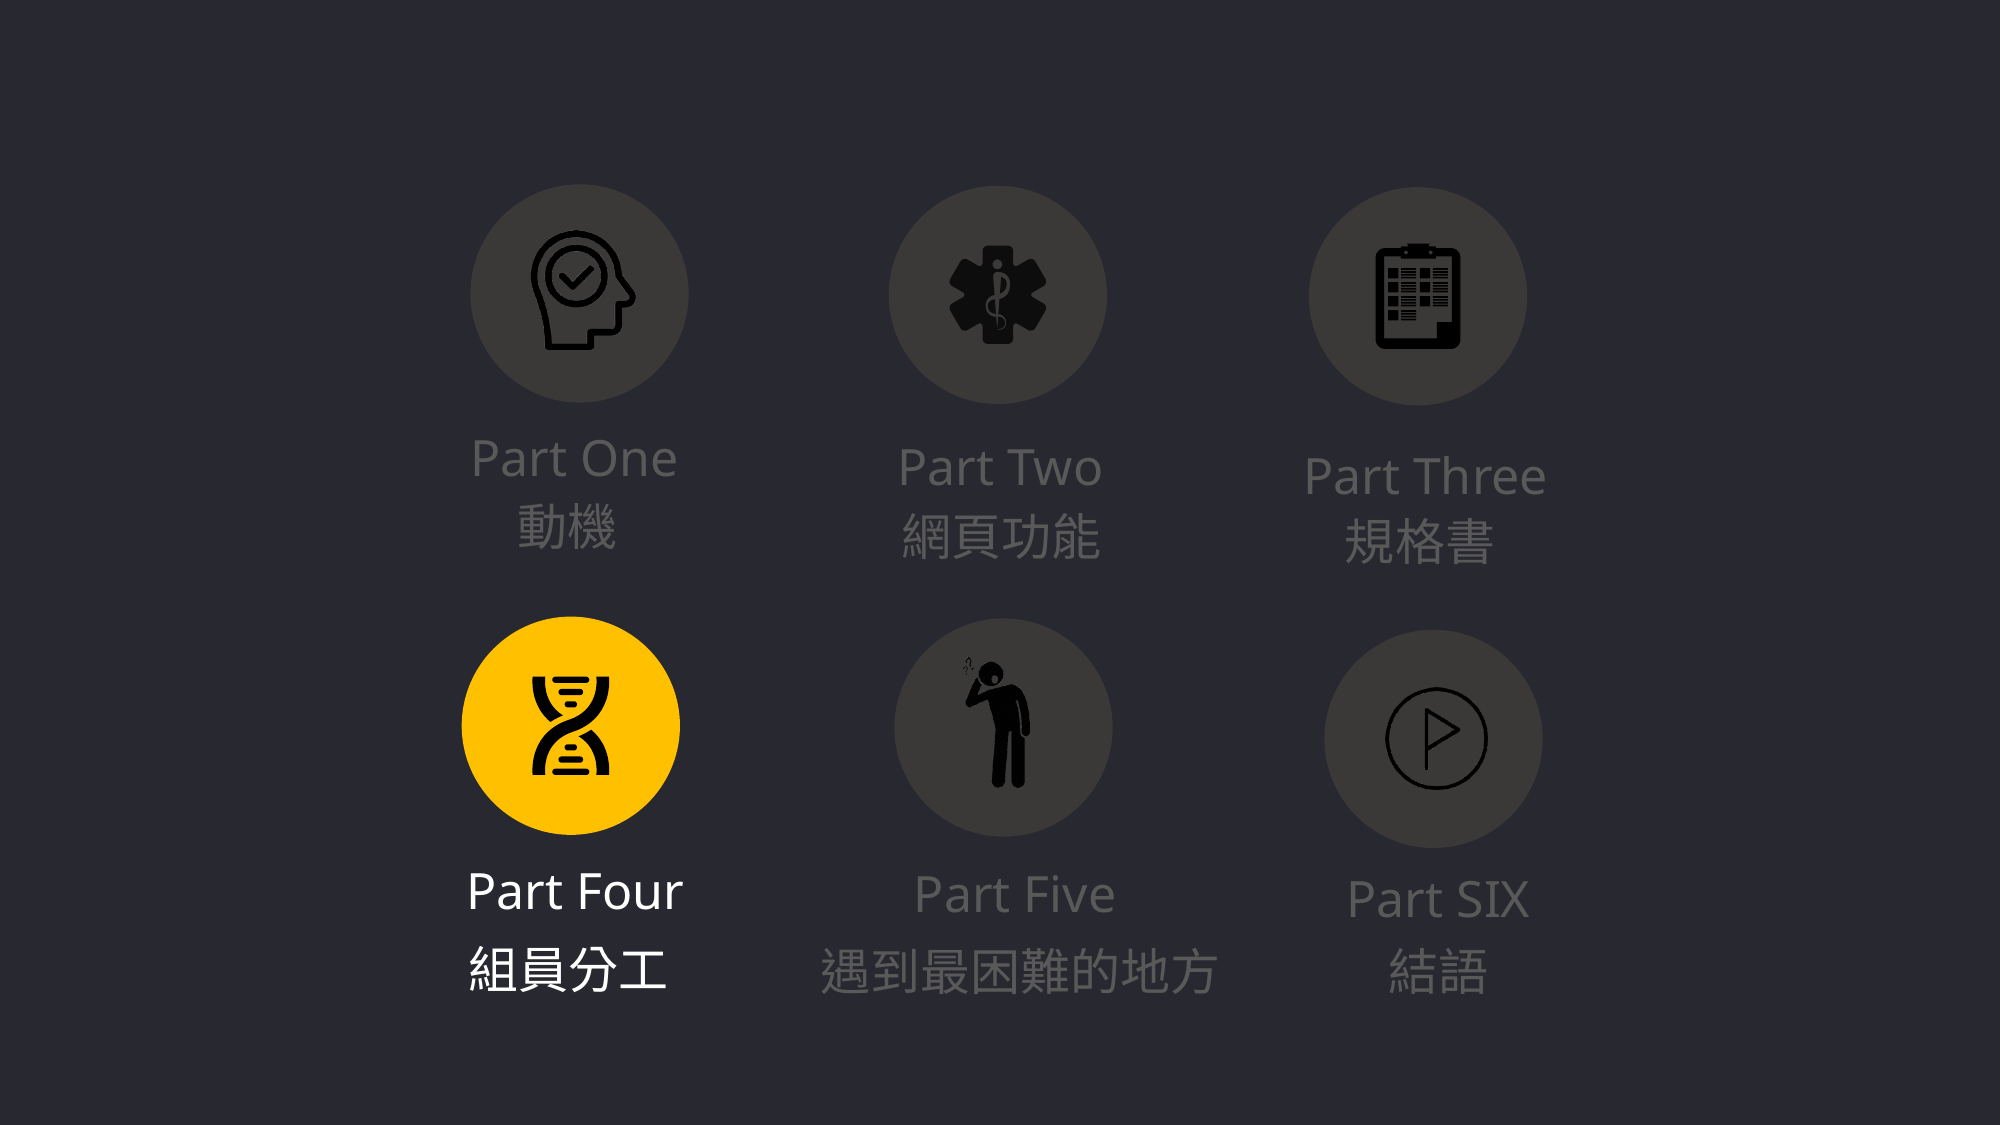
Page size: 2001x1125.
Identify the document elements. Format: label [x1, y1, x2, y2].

text_box [1247, 859, 1630, 1009]
text_box [1229, 437, 1611, 579]
text_box [461, 616, 680, 835]
picture [530, 229, 636, 350]
text_box [1323, 628, 1544, 850]
text_box [378, 851, 760, 1008]
picture [1385, 687, 1488, 790]
text_box [469, 183, 690, 404]
text_box [1308, 187, 1528, 406]
text_box [801, 854, 1240, 1009]
text_box [893, 617, 1114, 838]
text_box [810, 427, 1193, 574]
text_box [382, 419, 765, 564]
picture [963, 657, 1030, 788]
text_box [888, 185, 1107, 404]
